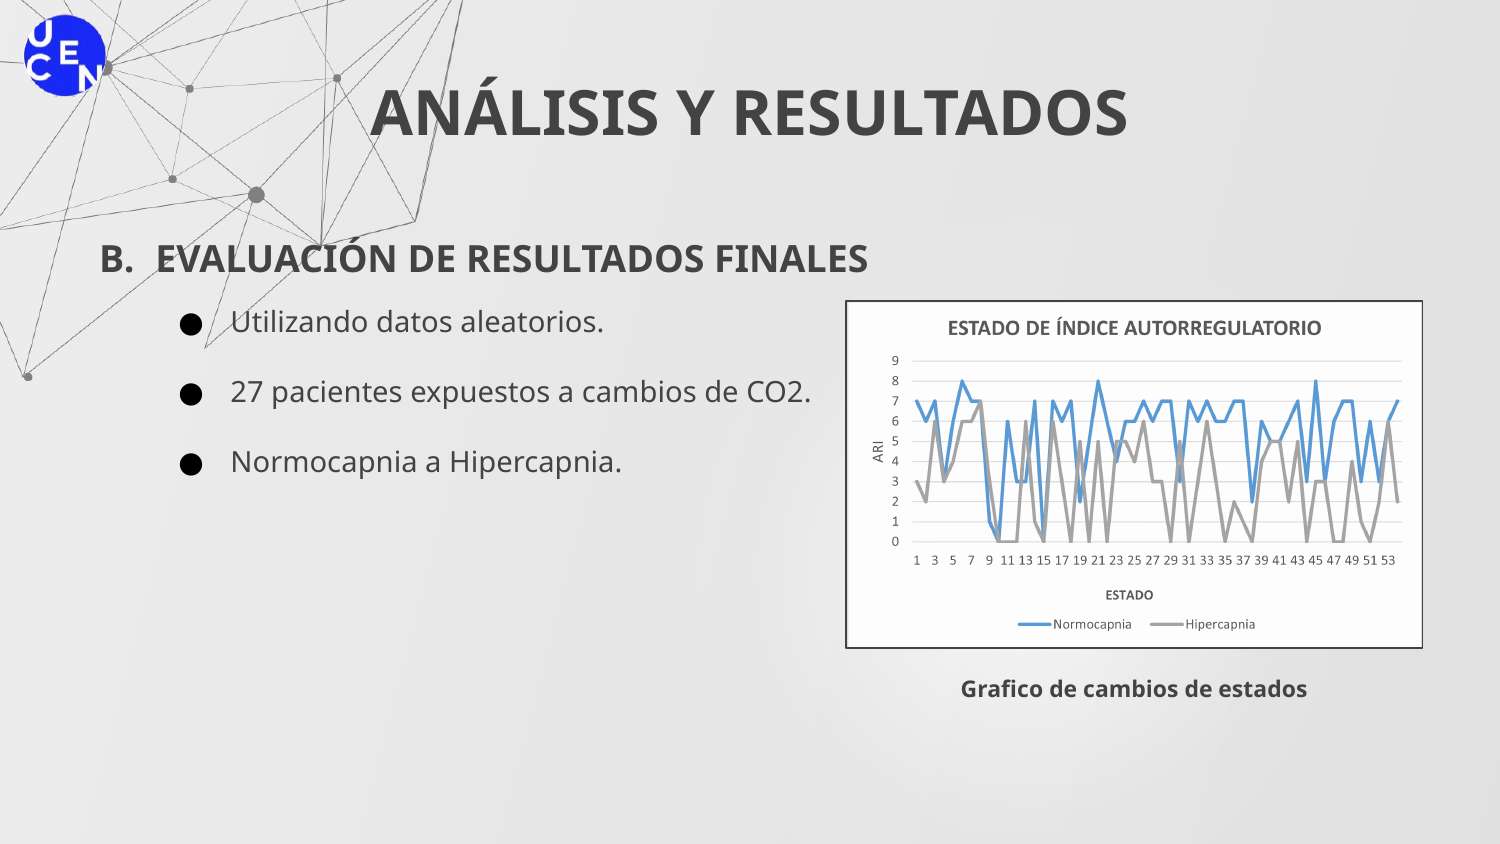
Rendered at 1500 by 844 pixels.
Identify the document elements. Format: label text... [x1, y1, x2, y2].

text_box Grafico de cambios de estados [841, 660, 1427, 716]
title ANÁLISIS Y RESULTADOS [322, 57, 1178, 213]
text_box Utilizando datos aleatorios. 27 pacientes expuestos a cambios de CO2. Normocapnia a Hipercapnia. [65, 288, 1471, 796]
text_box EVALUACIÓN DE RESULTADOS FINALES [65, 213, 1232, 288]
picture [0, 0, 1500, 844]
